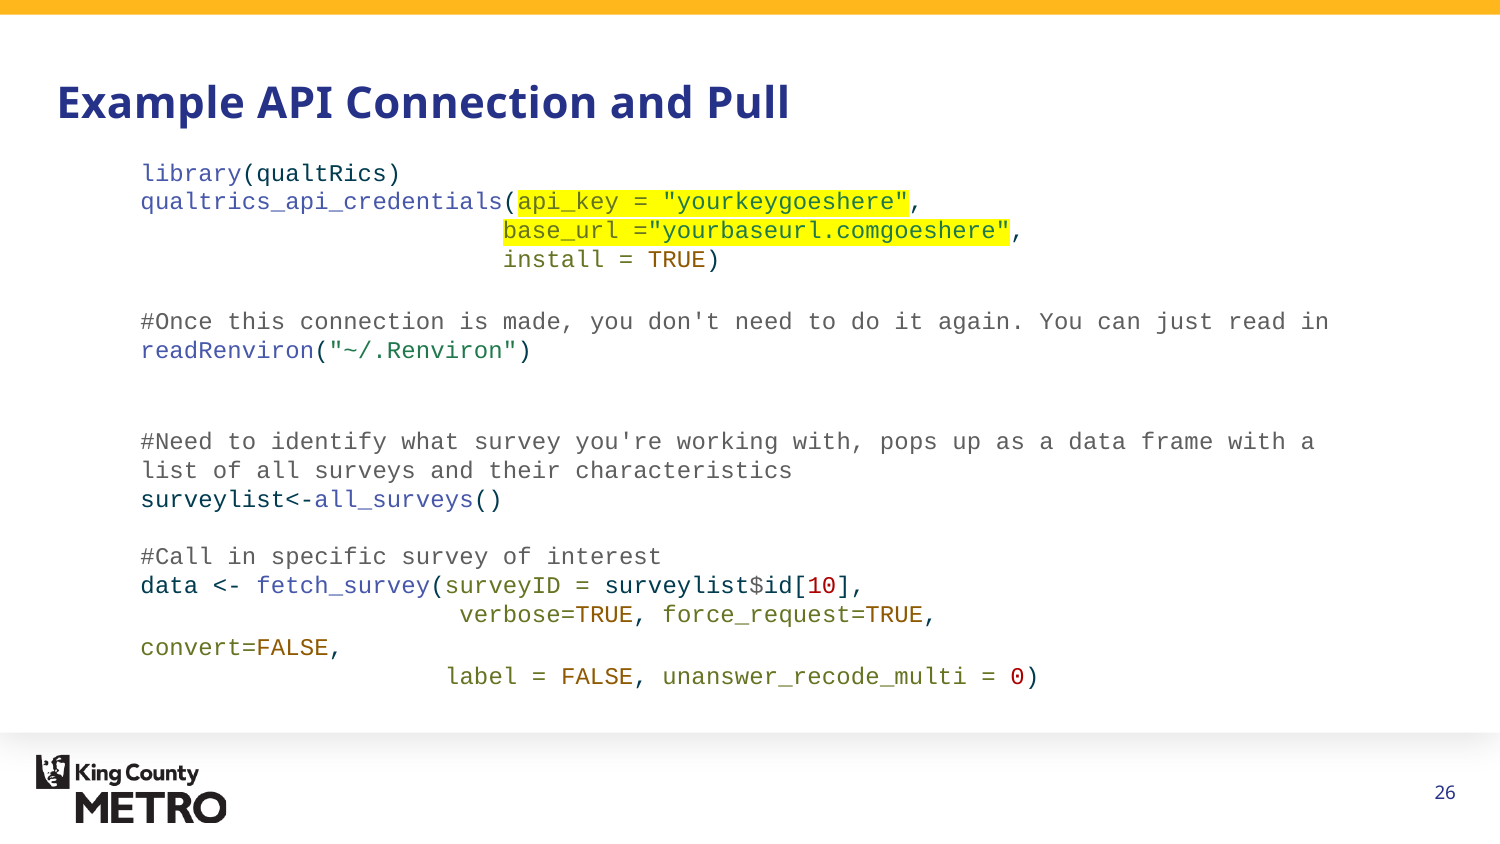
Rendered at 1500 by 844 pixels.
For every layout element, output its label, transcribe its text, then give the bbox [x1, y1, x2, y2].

slide_number 26 [1409, 770, 1472, 816]
list library(qualtRics) qualtrics_api_credentials(api_key = "yourkeygoeshere", base_url ="yourbaseurl.comgoeshere", install = TRUE) #Once this connection is made, you don't need to do it again. You can just read in readRenviron("~/.Renviron") #Need to identify what survey you're working with, pops up as a data frame with a list of all surveys and their characteristics surveylist<-all_surveys() #Call in specific survey of interest data <- fetch_survey(surveyID = surveylist$id[10], verbose=TRUE, force_request=TRUE, convert=FALSE, label = FALSE, unanswer_recode_multi = 0) [90, 149, 1345, 719]
title Example API Connection and Pull [41, 52, 1136, 150]
